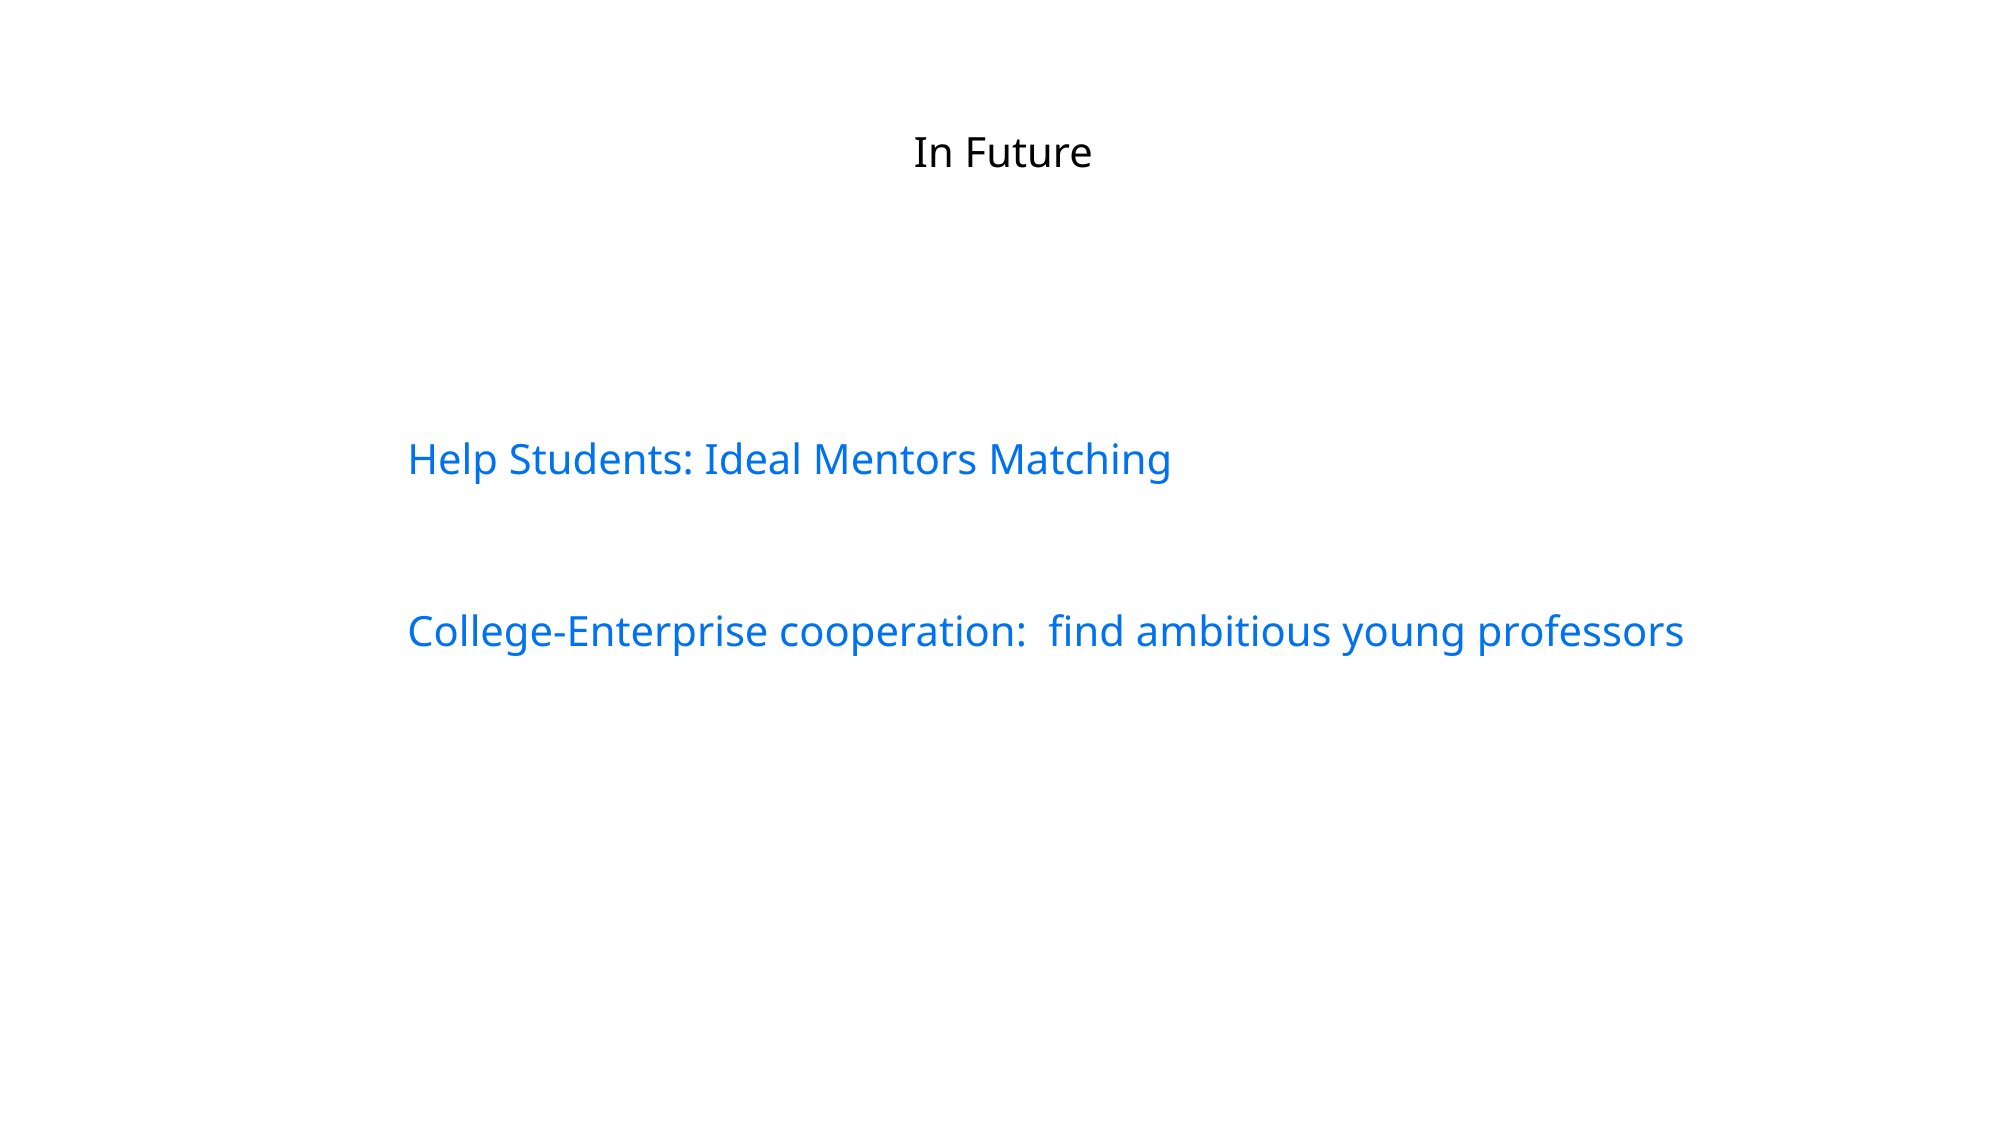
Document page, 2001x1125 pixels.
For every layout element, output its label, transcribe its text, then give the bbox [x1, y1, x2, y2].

text_box Help Students: Ideal Mentors Matching [392, 396, 1570, 525]
text_box In Future [137, 90, 1870, 218]
text_box College-Enterprise cooperation: find ambitious young professors [392, 568, 1805, 697]
